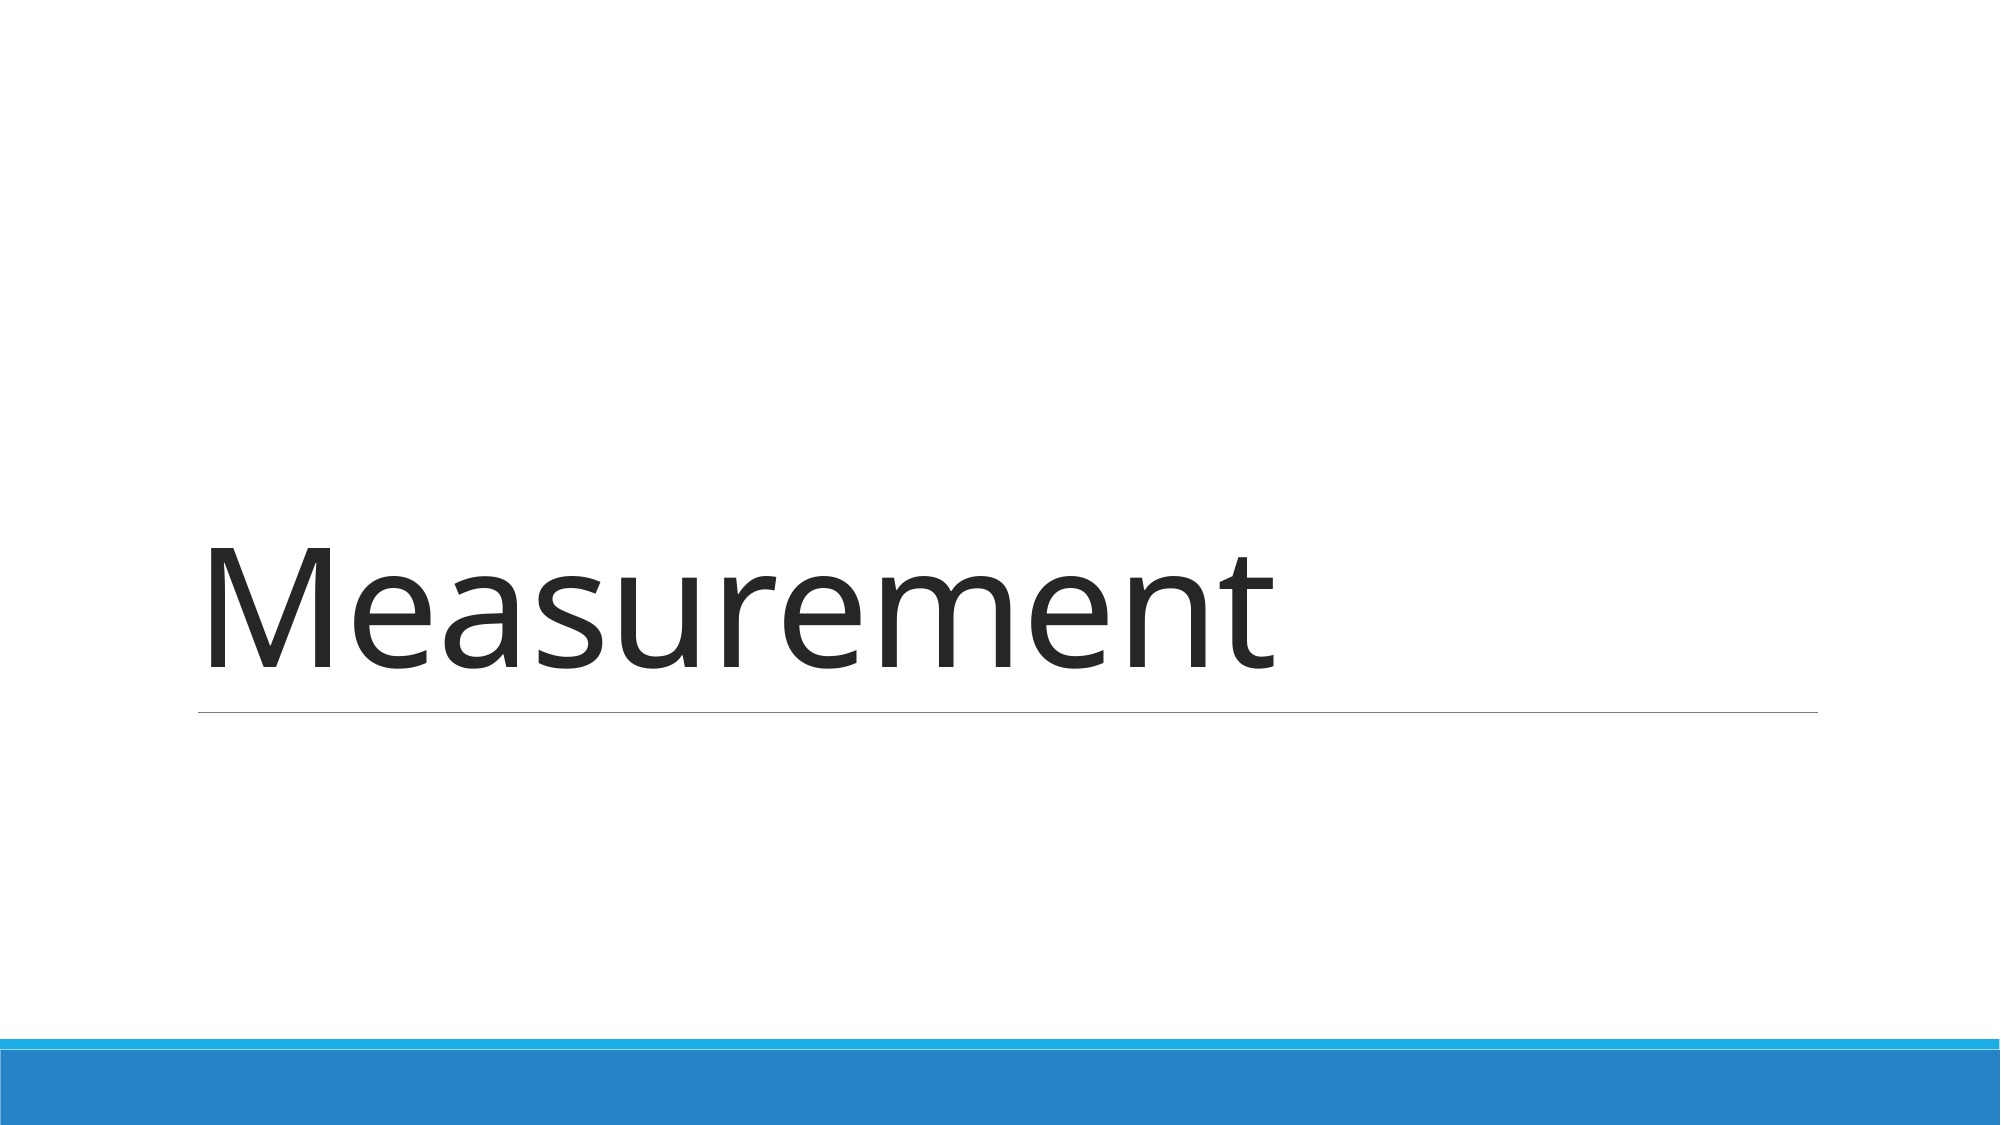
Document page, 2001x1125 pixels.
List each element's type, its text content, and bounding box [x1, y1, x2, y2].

title Measurement [180, 124, 1830, 710]
